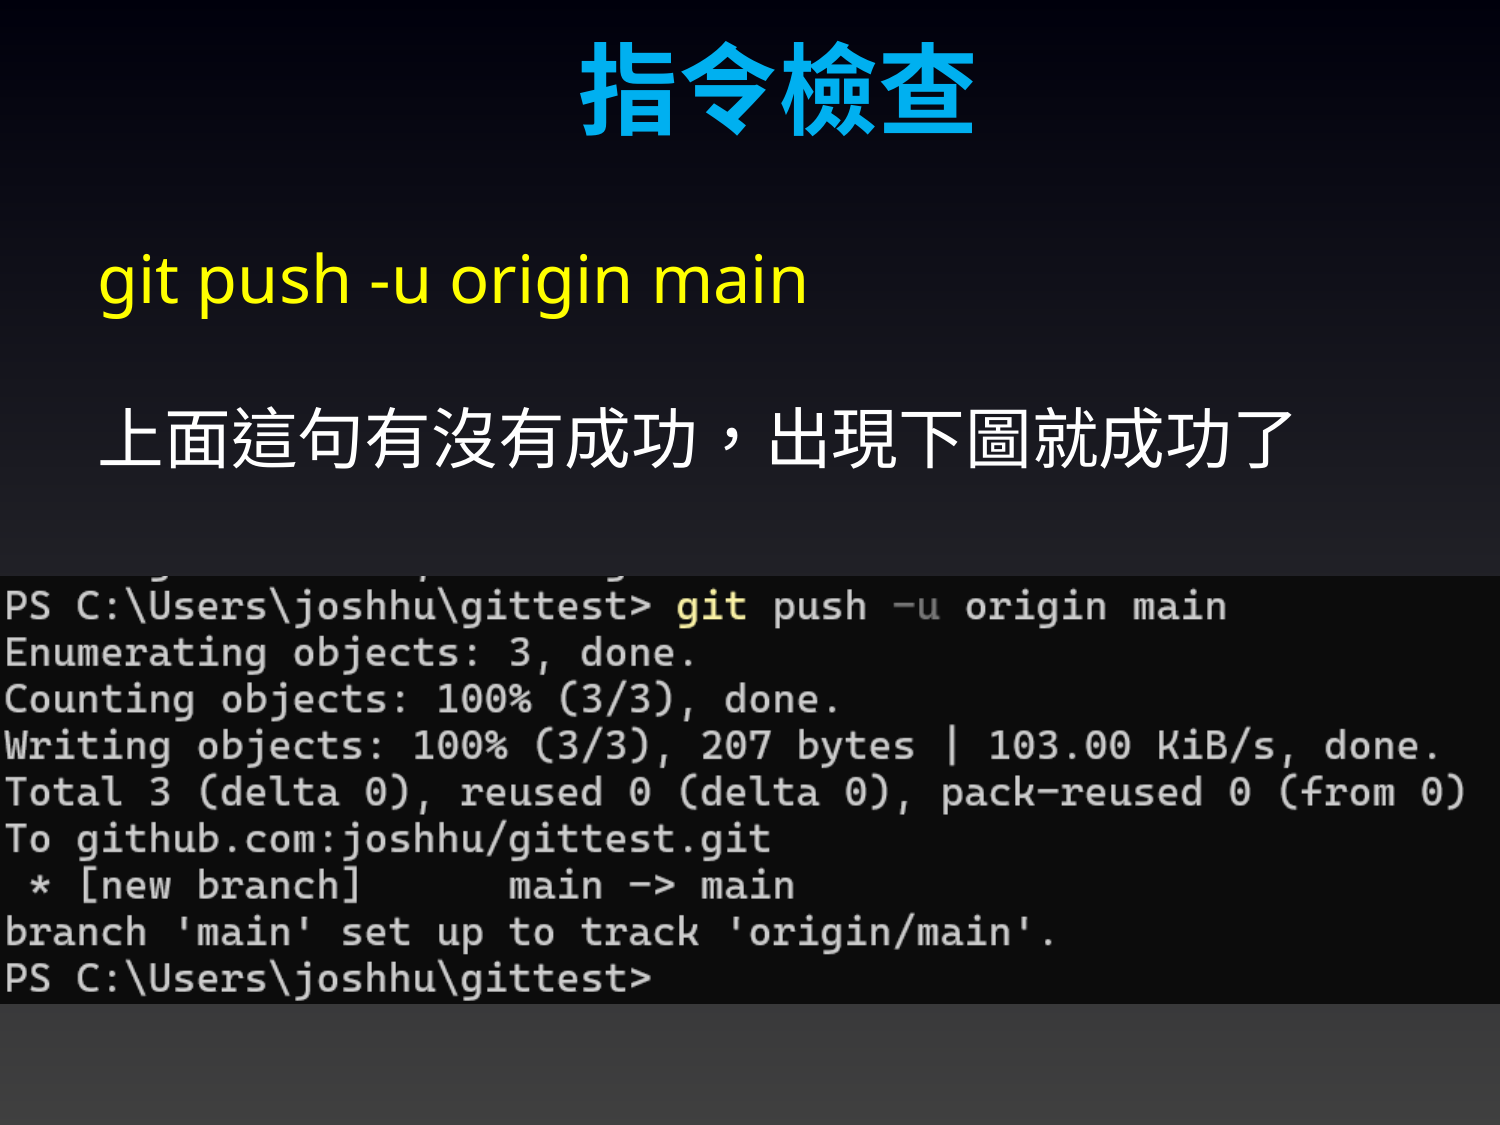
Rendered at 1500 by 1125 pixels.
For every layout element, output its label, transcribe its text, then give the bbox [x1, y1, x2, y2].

text_box git push -u origin main 上面這句有沒有成功，出現下圖就成功了 [83, 229, 1489, 484]
text_box 指令檢查 [564, 0, 1084, 163]
picture [0, 575, 1500, 1004]
